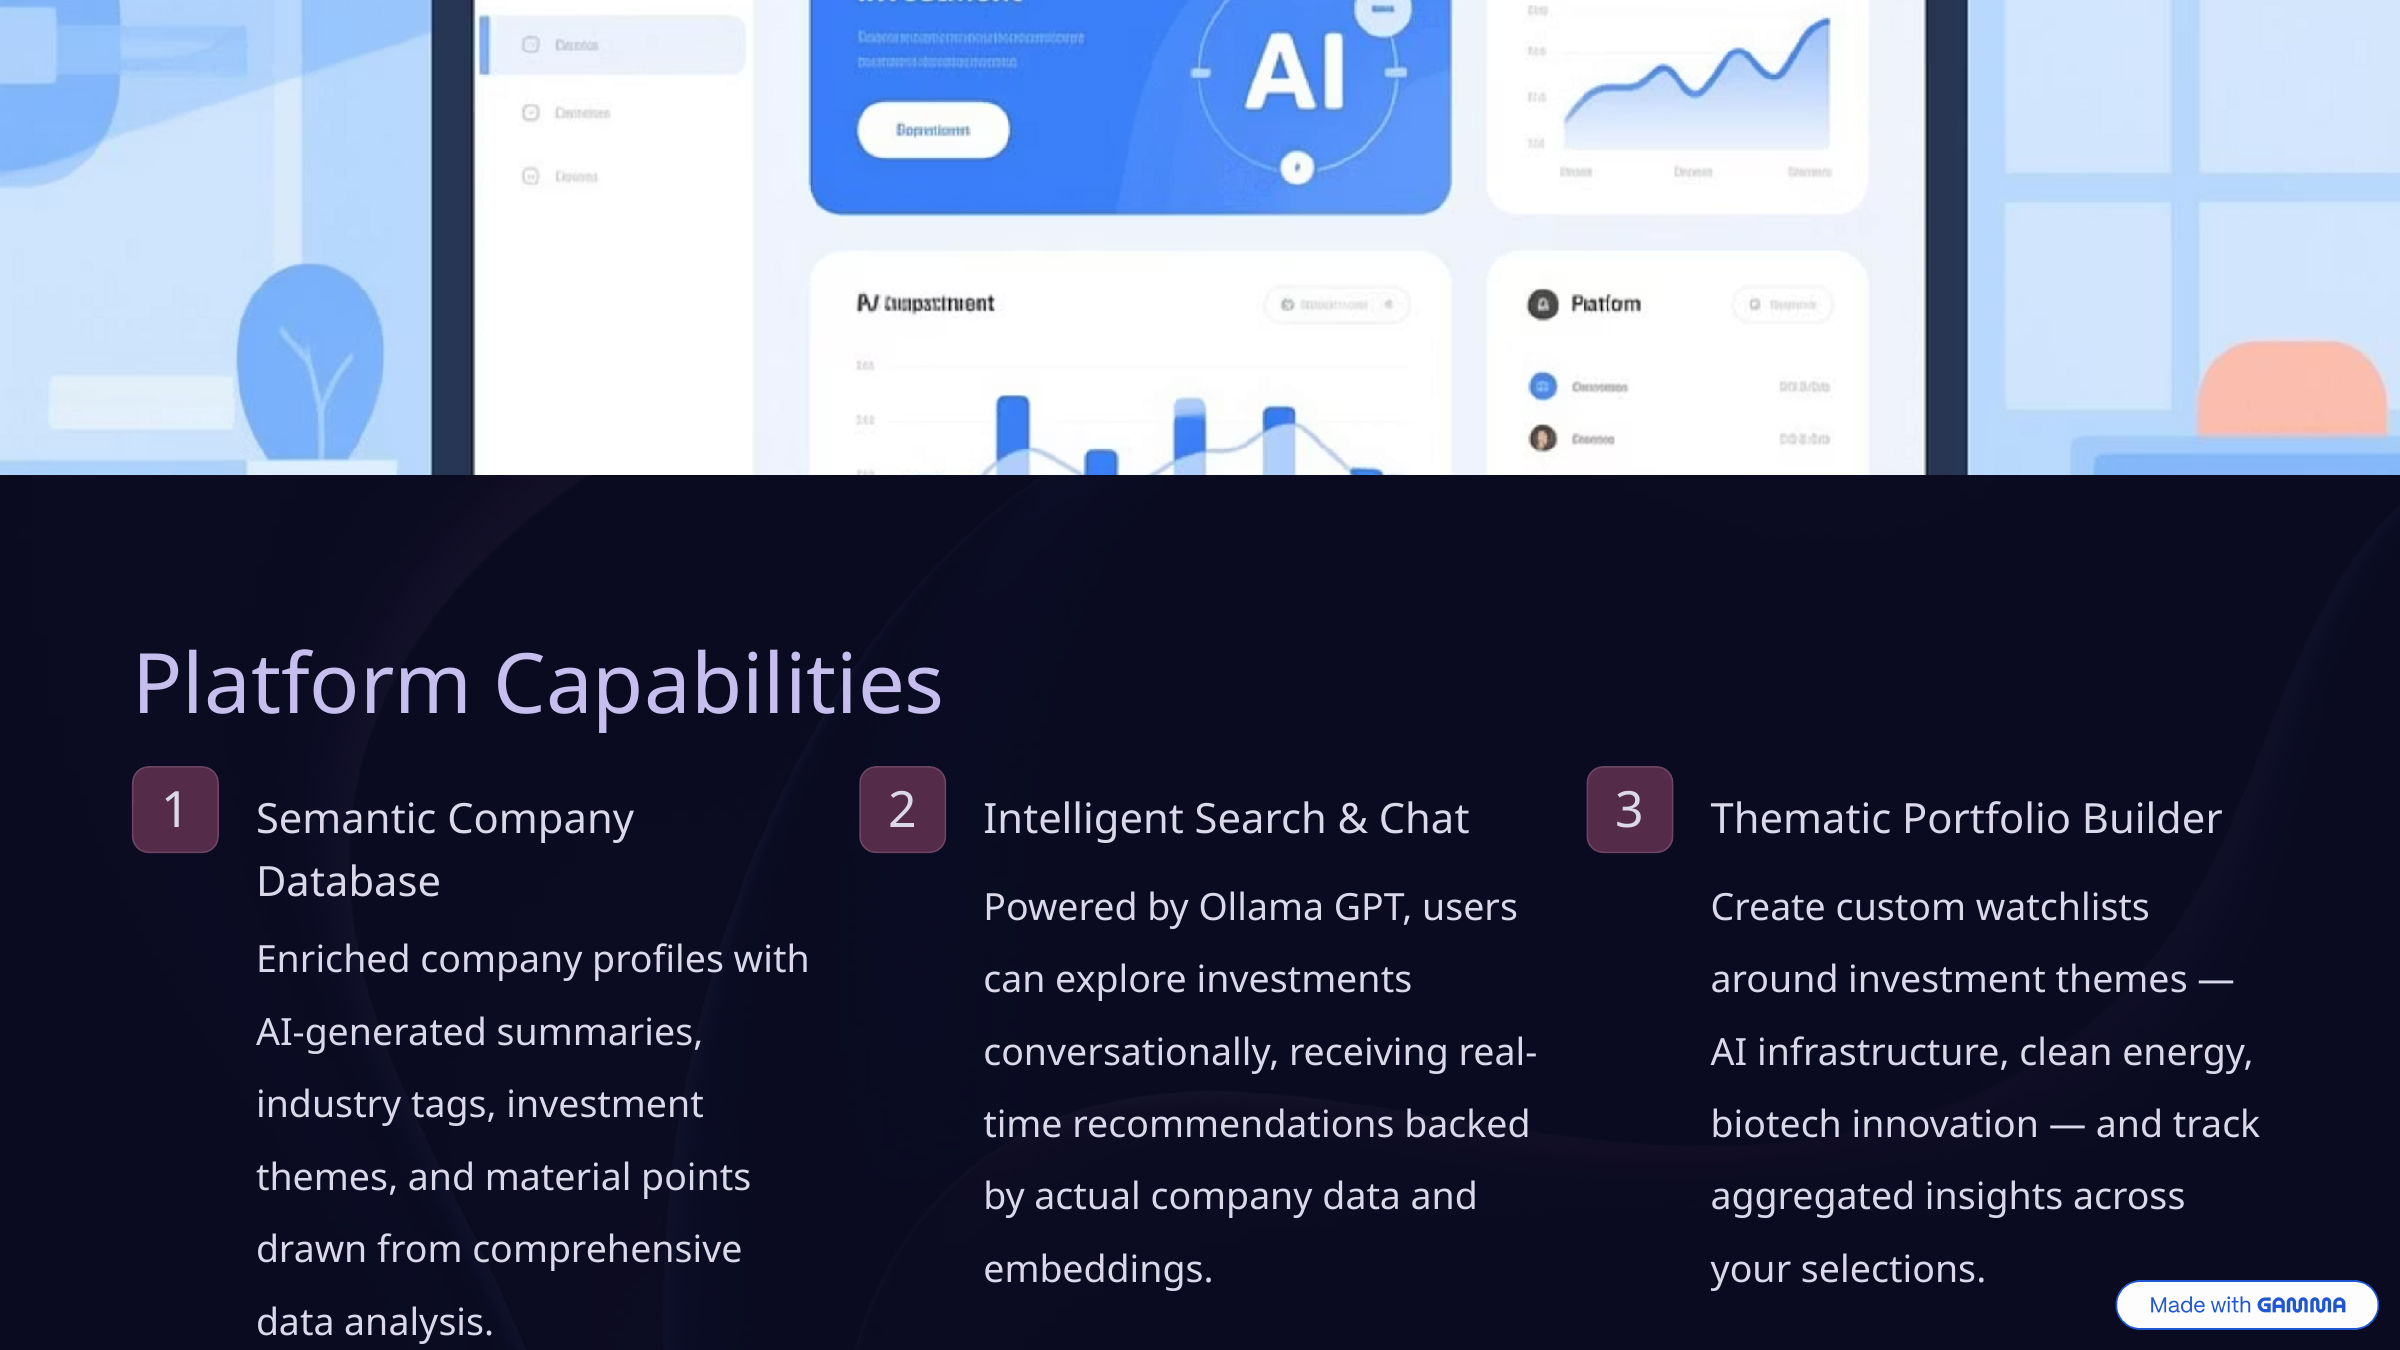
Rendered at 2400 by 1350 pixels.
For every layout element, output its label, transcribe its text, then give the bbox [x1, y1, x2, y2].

text_box Platform Capabilities [132, 604, 982, 710]
text_box Intelligent Search & Chat [983, 779, 1502, 833]
text_box Enriched company profiles with AI-generated summaries, industry tags, investment themes, and material points drawn from comprehensive data analysis. [256, 908, 813, 1212]
text_box Create custom watchlists around investment themes — AI infrastructure, clean energy, biotech innovation — and track aggregated insights across your selections. [1710, 855, 2268, 1220]
text_box 2 [877, 777, 928, 842]
text_box [860, 766, 946, 853]
picture [2106, 1271, 2389, 1339]
text_box [132, 766, 219, 853]
text_box 1 [150, 777, 201, 842]
text_box 3 [1604, 777, 1656, 842]
text_box [1587, 766, 1673, 853]
text_box Thematic Portfolio Builder [1710, 779, 2246, 833]
text_box Powered by Ollama GPT, users can explore investments conversationally, receiving real-time recommendations backed by actual company data and embeddings. [983, 855, 1540, 1159]
text_box Semantic Company Database [256, 779, 813, 886]
picture [0, 0, 2400, 475]
